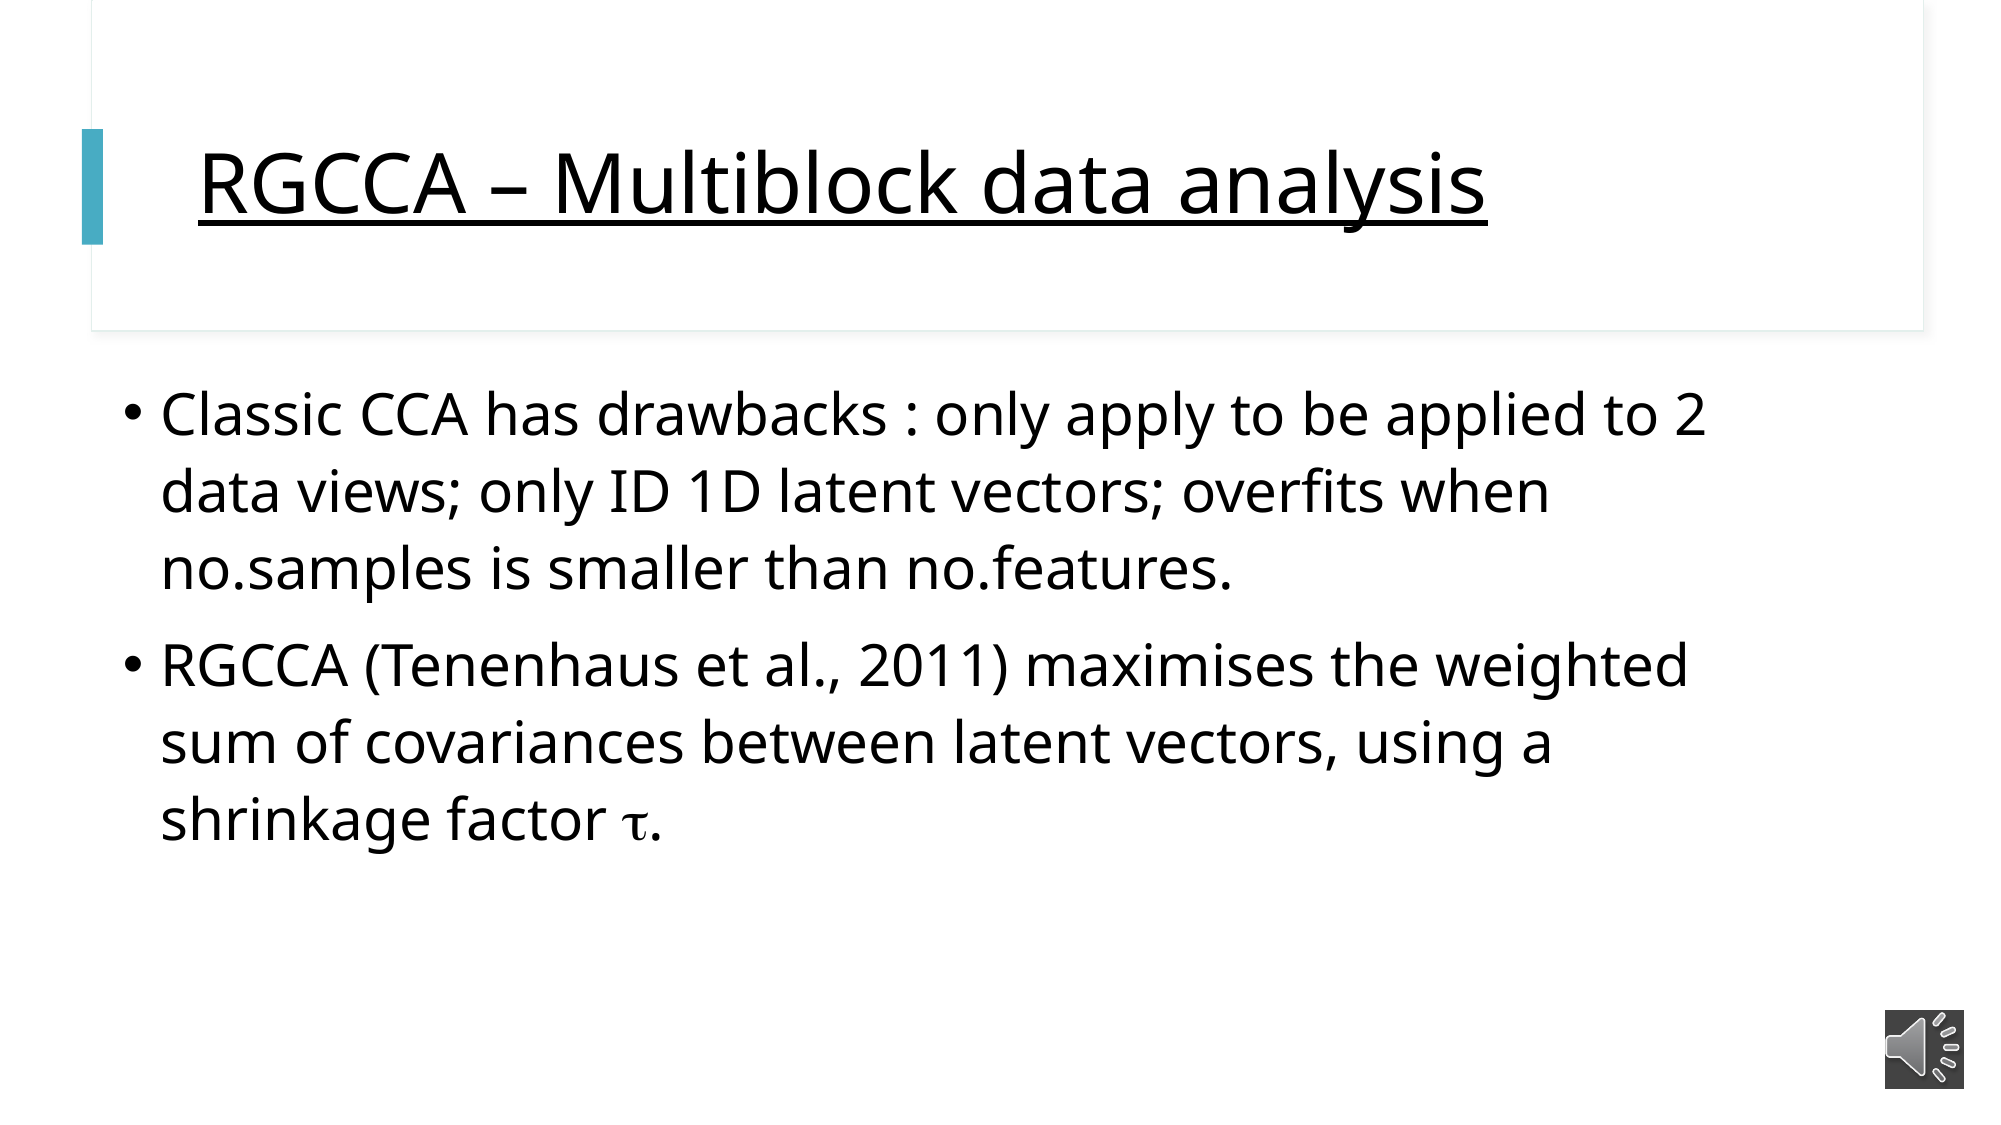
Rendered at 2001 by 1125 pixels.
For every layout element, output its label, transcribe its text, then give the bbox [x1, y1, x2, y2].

picture [1884, 1009, 1965, 1090]
list Classic CCA has drawbacks : only apply to be applied to 2 data views; only ID 1D latent vectors; overfits when no.samples is smaller than no.features. RGCCA (Tenenhaus et al., 2011) maximises the weighted sum of covariances between latent vectors, using a shrinkage factor . [108, 362, 1776, 969]
title RGCCA – Multiblock data analysis [183, 90, 1851, 284]
